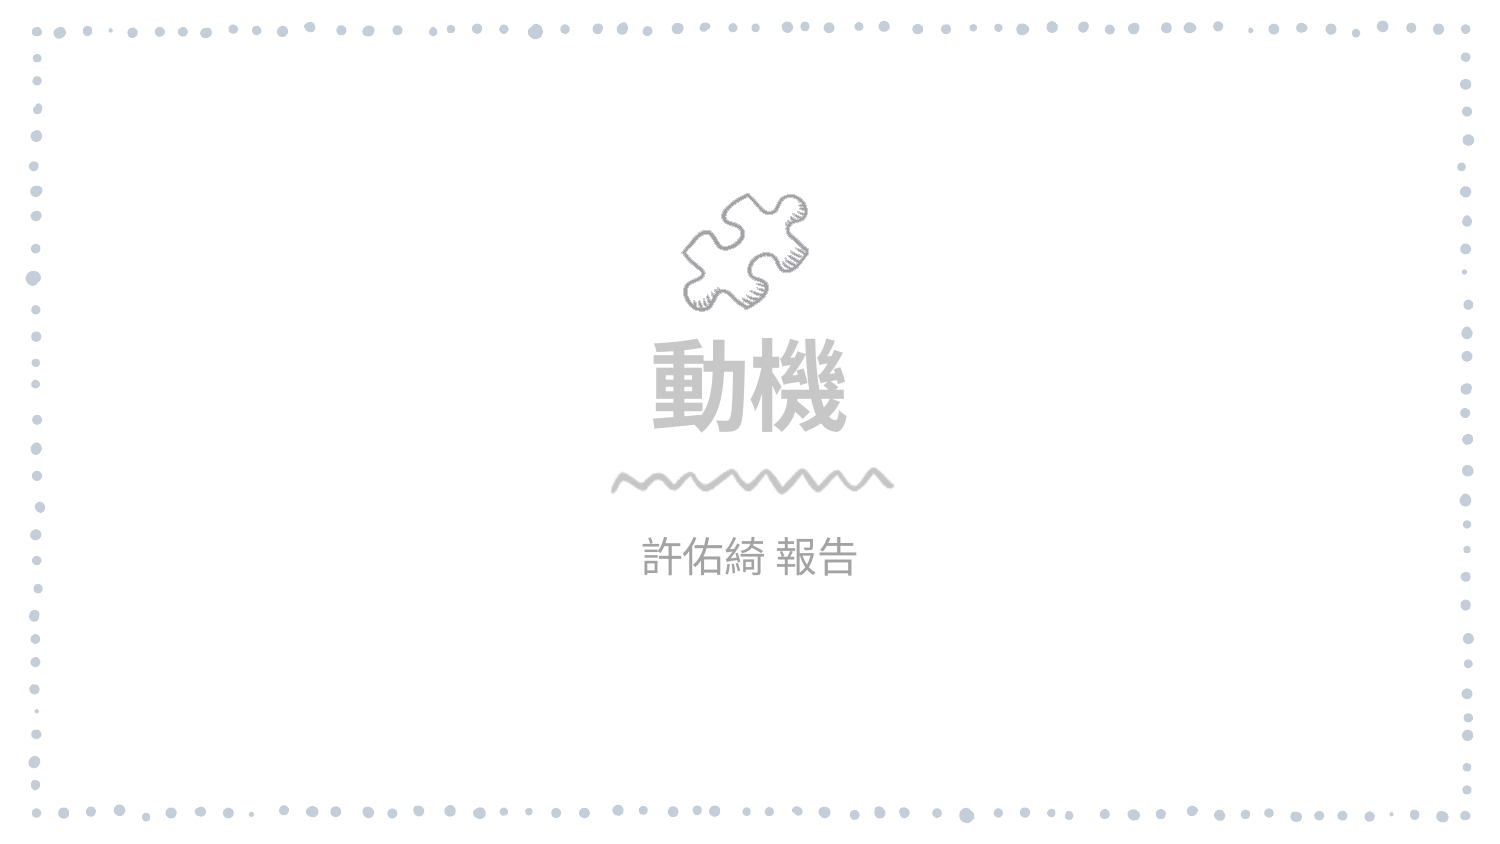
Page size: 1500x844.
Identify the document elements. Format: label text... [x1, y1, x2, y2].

picture [593, 450, 907, 521]
text_box 許佑綺 報告 [199, 515, 1301, 645]
text_box 動機 [0, 268, 1500, 459]
text_box [681, 193, 809, 312]
